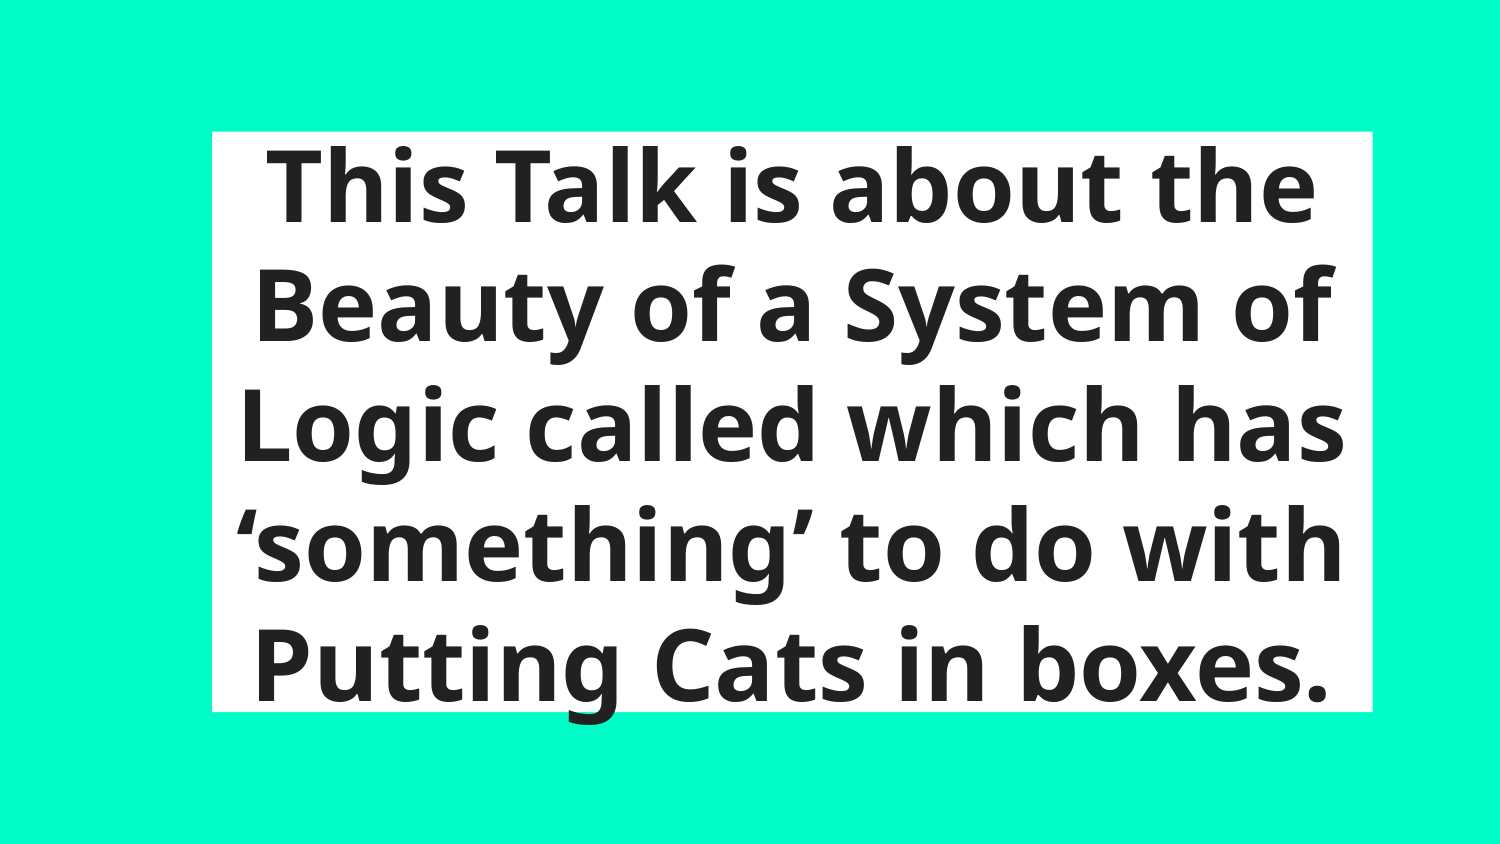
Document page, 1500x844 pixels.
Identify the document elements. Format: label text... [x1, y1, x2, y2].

title This Talk is about the Beauty of a System of Logic called which has ‘something’ to do with Putting Cats in boxes. [212, 131, 1373, 713]
